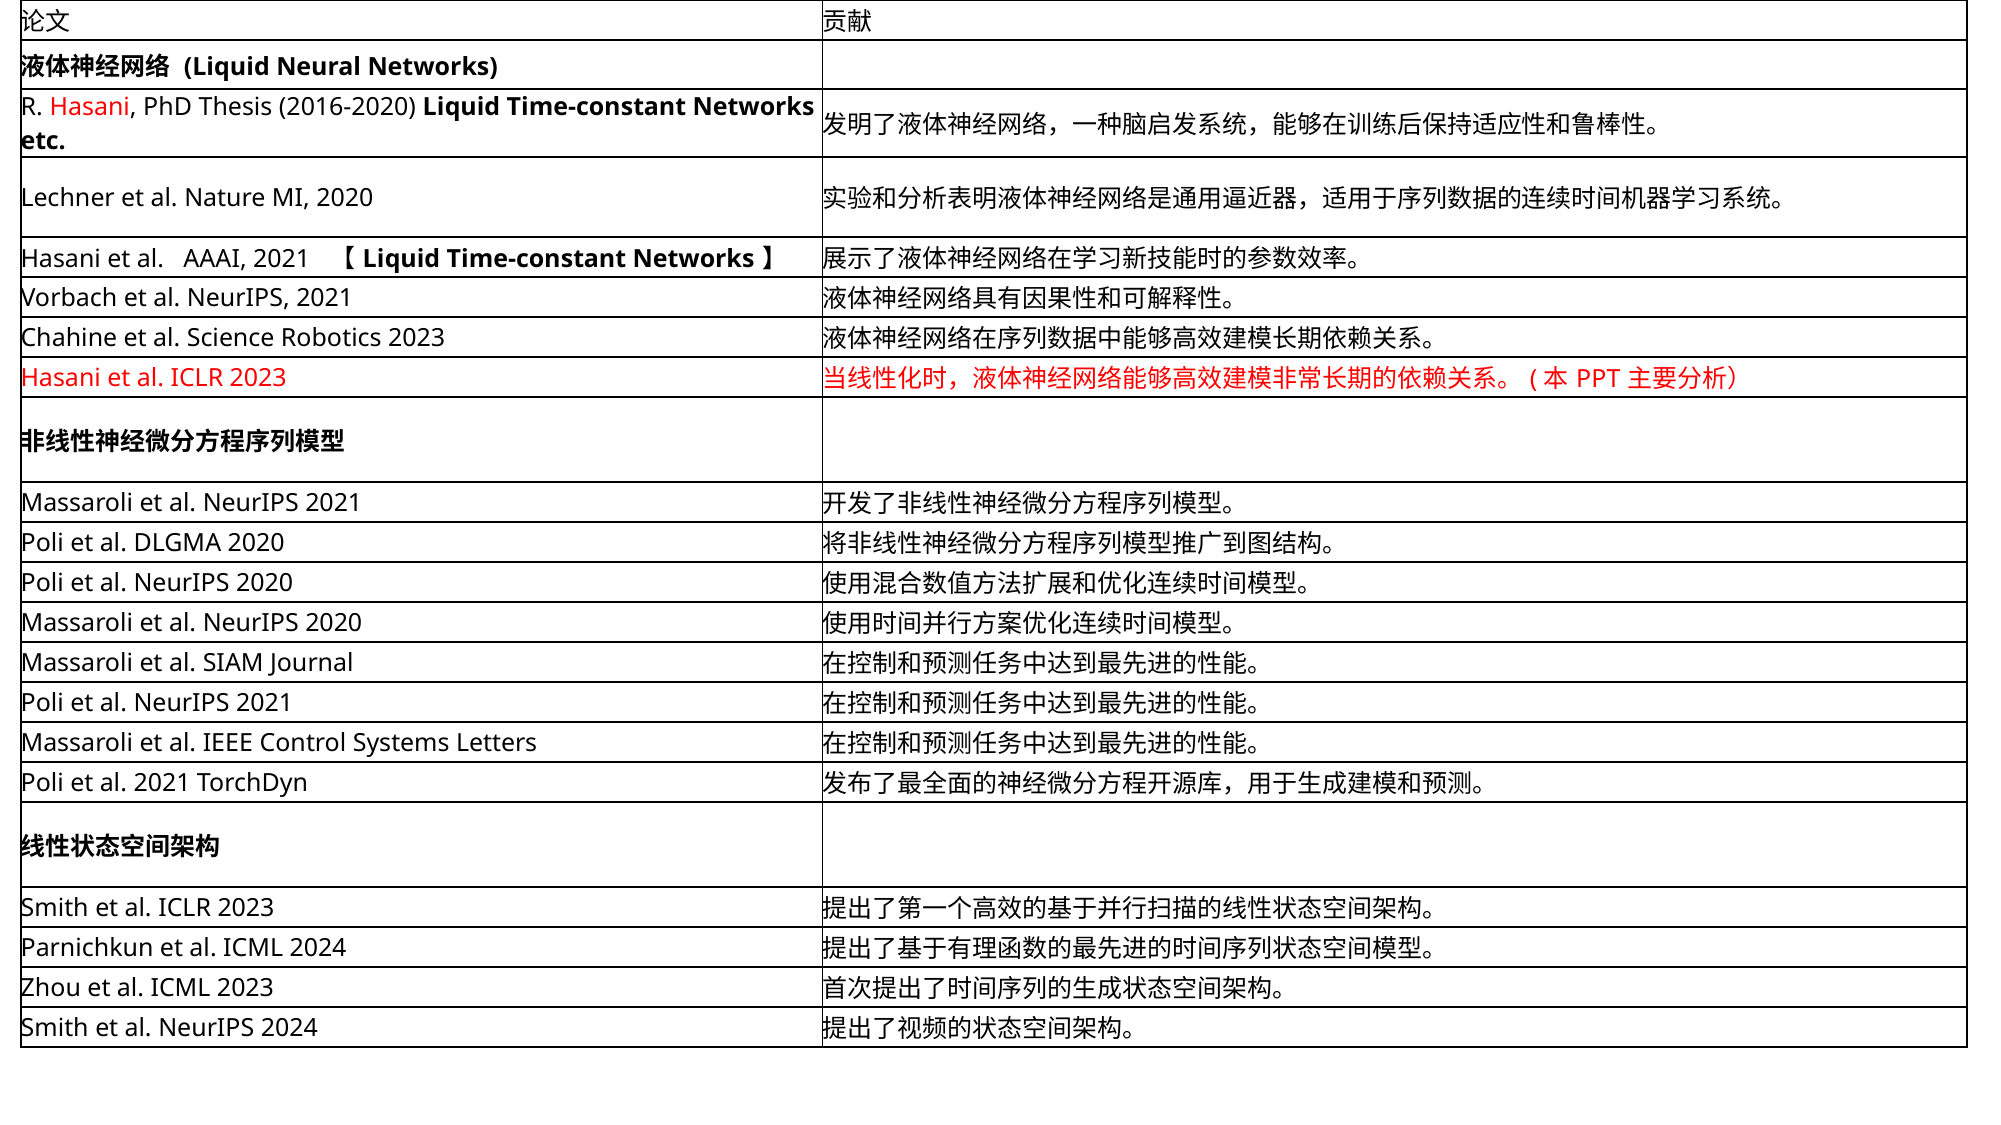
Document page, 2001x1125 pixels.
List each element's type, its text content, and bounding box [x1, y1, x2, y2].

table_cell Massaroli et al. NeurIPS 2020 [22, 603, 822, 641]
table_cell 液体神经网络 (Liquid Neural Networks) [22, 41, 822, 88]
table_cell 发布了最全面的神经微分方程开源库，用于生成建模和预测。 [823, 763, 1966, 801]
table_cell 线性状态空间架构 [22, 803, 822, 886]
table_cell Massaroli et al. IEEE Control Systems Letters [22, 723, 822, 761]
table_cell [823, 398, 1966, 481]
table_cell [823, 41, 1966, 88]
table_cell R. Hasani, PhD Thesis (2016-2020) Liquid Time-constant Networks etc. [22, 90, 822, 156]
table_cell Parnichkun et al. ICML 2024 [22, 928, 822, 966]
table_cell Massaroli et al. NeurIPS 2021 [22, 483, 822, 521]
table_cell 当线性化时，液体神经网络能够高效建模非常长期的依赖关系。(本PPT主要分析） [823, 358, 1966, 396]
table_cell Poli et al. NeurIPS 2020 [22, 563, 822, 601]
table_cell 在控制和预测任务中达到最先进的性能。 [823, 723, 1966, 761]
table_cell Lechner et al. Nature MI, 2020 [22, 158, 822, 236]
table_cell 实验和分析表明液体神经网络是通用逼近器，适用于序列数据的连续时间机器学习系统。 [823, 158, 1966, 236]
table_cell 开发了非线性神经微分方程序列模型。 [823, 483, 1966, 521]
table_cell 提出了基于有理函数的最先进的时间序列状态空间模型。 [823, 928, 1966, 966]
table_cell 发明了液体神经网络，一种脑启发系统，能够在训练后保持适应性和鲁棒性。 [823, 90, 1966, 156]
table_cell Hasani et al. ICLR 2023 [22, 358, 822, 396]
table_cell Poli et al. 2021 TorchDyn [22, 763, 822, 801]
table_cell 非线性神经微分方程序列模型 [22, 398, 822, 481]
table_cell 提出了视频的状态空间架构。 [823, 1008, 1966, 1046]
table_cell 将非线性神经微分方程序列模型推广到图结构。 [823, 523, 1966, 561]
table_cell 液体神经网络具有因果性和可解释性。 [823, 278, 1966, 316]
table_cell Chahine et al. Science Robotics 2023 [22, 318, 822, 356]
table_cell 在控制和预测任务中达到最先进的性能。 [823, 643, 1966, 681]
table_cell 液体神经网络在序列数据中能够高效建模长期依赖关系。 [823, 318, 1966, 356]
table_cell Smith et al. NeurIPS 2024 [22, 1008, 822, 1046]
table_cell Massaroli et al. SIAM Journal [22, 643, 822, 681]
table_cell Smith et al. ICLR 2023 [22, 888, 822, 926]
table_cell 展示了液体神经网络在学习新技能时的参数效率。 [823, 238, 1966, 276]
table_cell Poli et al. DLGMA 2020 [22, 523, 822, 561]
table_header 贡献 [823, 1, 1966, 39]
table_cell 在控制和预测任务中达到最先进的性能。 [823, 683, 1966, 721]
table_cell Zhou et al. ICML 2023 [22, 968, 822, 1006]
table_cell 使用混合数值方法扩展和优化连续时间模型。 [823, 563, 1966, 601]
table_cell Poli et al. NeurIPS 2021 [22, 683, 822, 721]
table_cell 使用时间并行方案优化连续时间模型。 [823, 603, 1966, 641]
table_cell [823, 803, 1966, 886]
table_header 论文 [22, 1, 822, 39]
table_cell Vorbach et al. NeurIPS, 2021 [22, 278, 822, 316]
table_cell 首次提出了时间序列的生成状态空间架构。 [823, 968, 1966, 1006]
table_cell 提出了第一个高效的基于并行扫描的线性状态空间架构。 [823, 888, 1966, 926]
table_cell Hasani et al. AAAI, 2021 【Liquid Time-constant Networks】 [22, 238, 822, 276]
